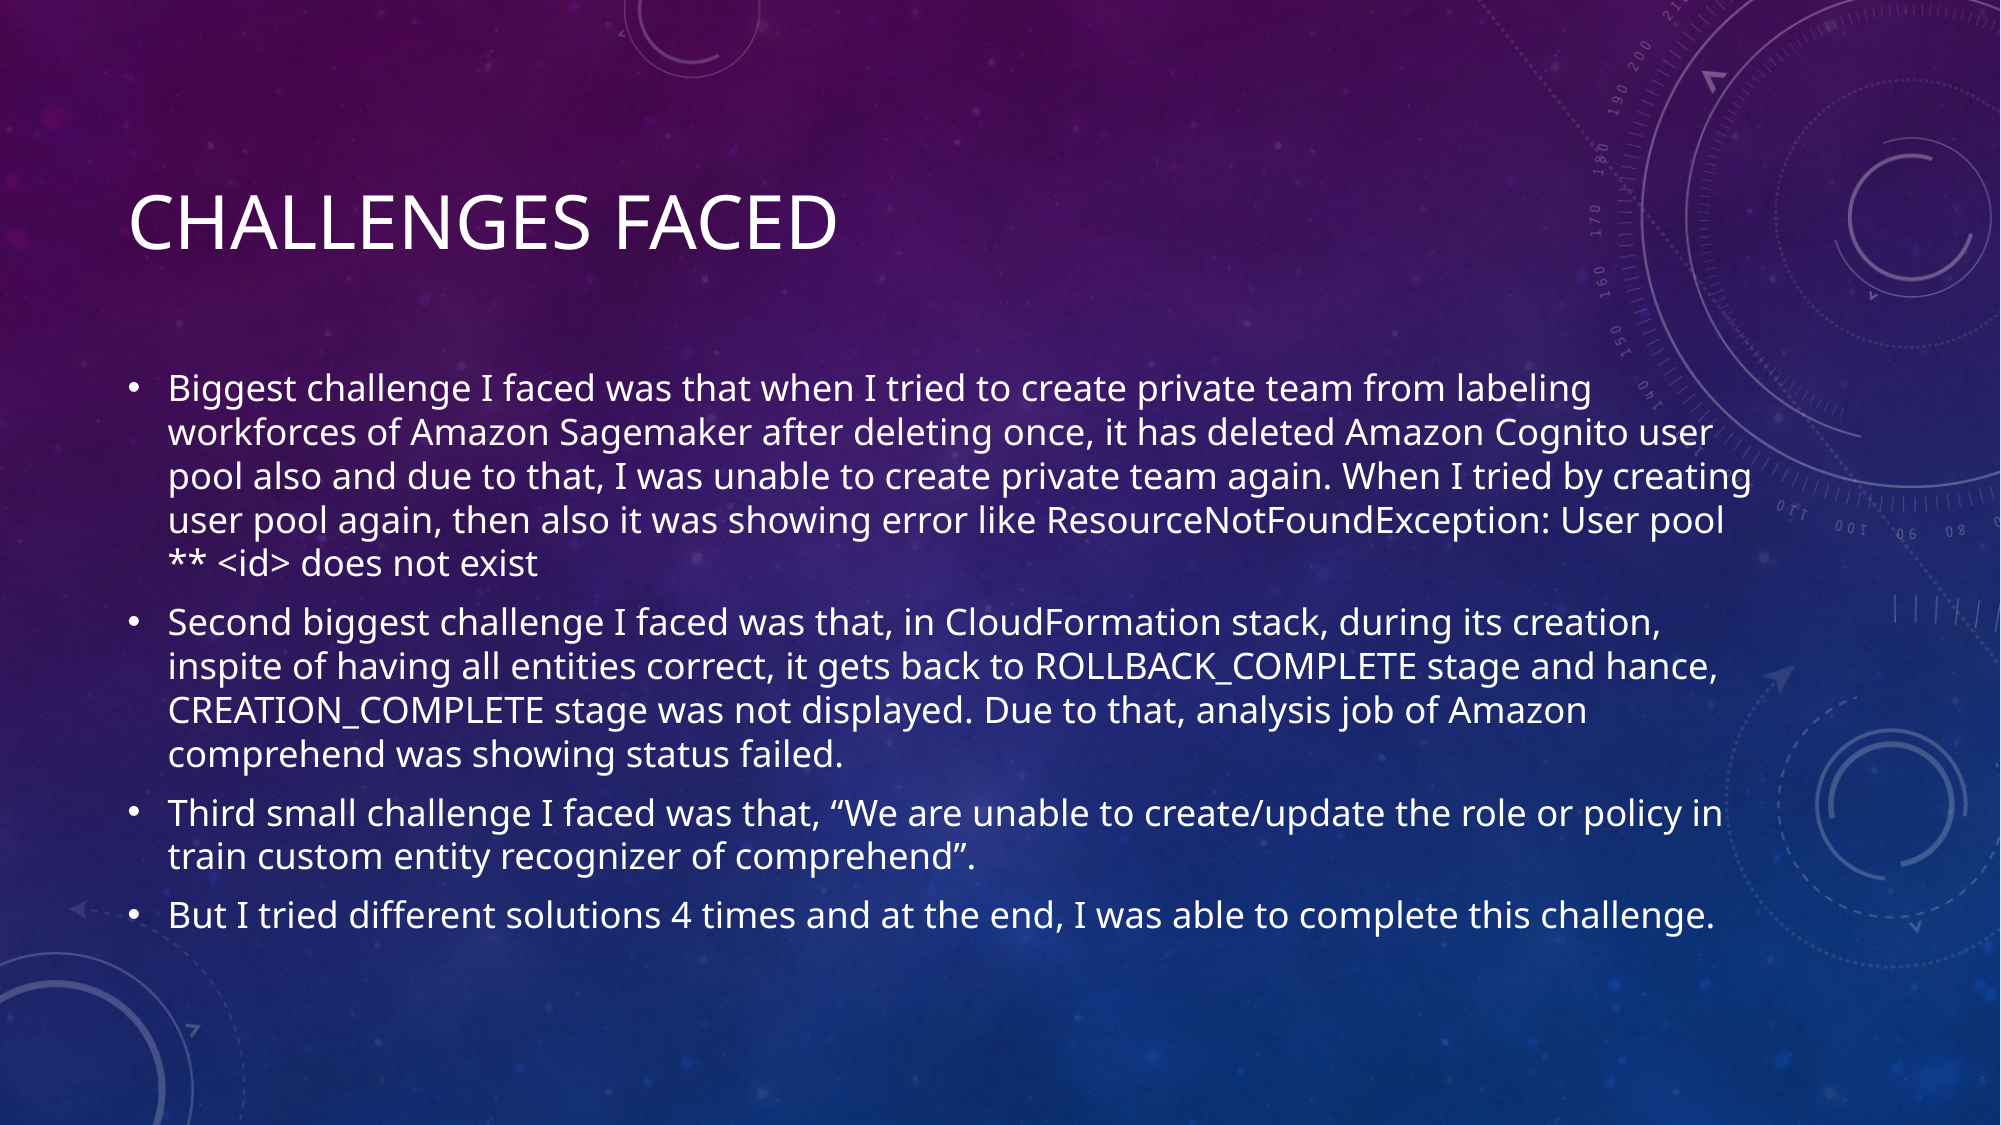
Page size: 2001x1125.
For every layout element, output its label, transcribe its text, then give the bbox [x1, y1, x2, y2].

picture [0, 0, 2001, 1125]
title CHALLENGES FACED [112, 99, 1775, 339]
list Biggest challenge I faced was that when I tried to create private team from labeling workforces of Amazon Sagemaker after deleting once, it has deleted Amazon Cognito user pool also and due to that, I was unable to create private team again. When I tried by creating user pool again, then also it was showing error like ResourceNotFoundException: User pool ** <id> does not exist Second biggest challenge I faced was that, in CloudFormation stack, during its creation, inspite of having all entities correct, it gets back to ROLLBACK_COMPLETE stage and hance, CREATION_COMPLETE stage was not displayed. Due to that, analysis job of Amazon comprehend was showing status failed. Third small challenge I faced was that, “We are unable to create/update the role or policy in train custom entity recognizer of comprehend”. But I tried different solutions 4 times and at the end, I was able to complete this challenge. [112, 351, 1775, 950]
